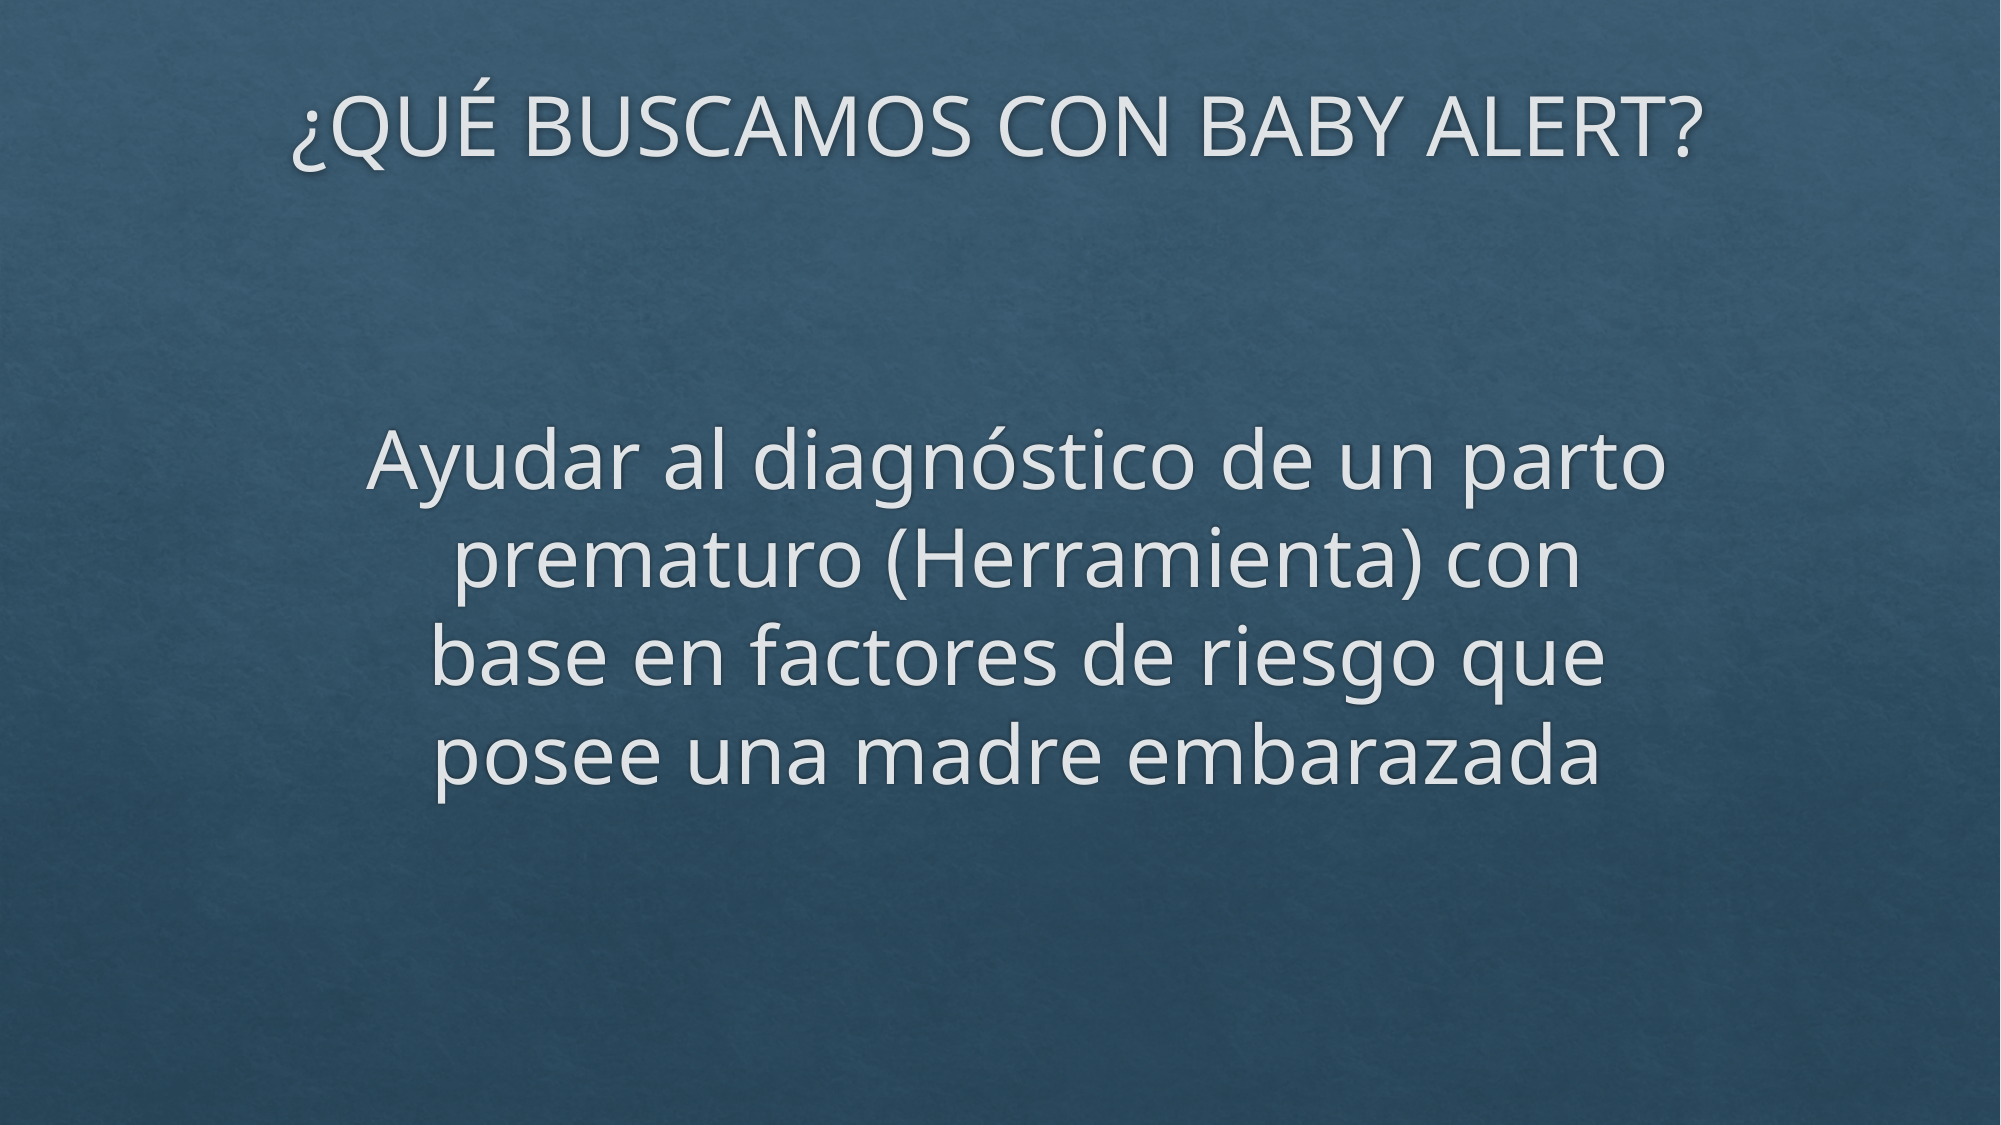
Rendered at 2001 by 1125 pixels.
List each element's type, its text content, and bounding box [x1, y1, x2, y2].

title ¿QUÉ BUSCAMOS CON BABY ALERT? [149, 43, 1849, 203]
list Ayudar al diagnóstico de un parto prematuro (Herramienta) con base en factores de riesgo que posee una madre embarazada [340, 399, 1692, 814]
